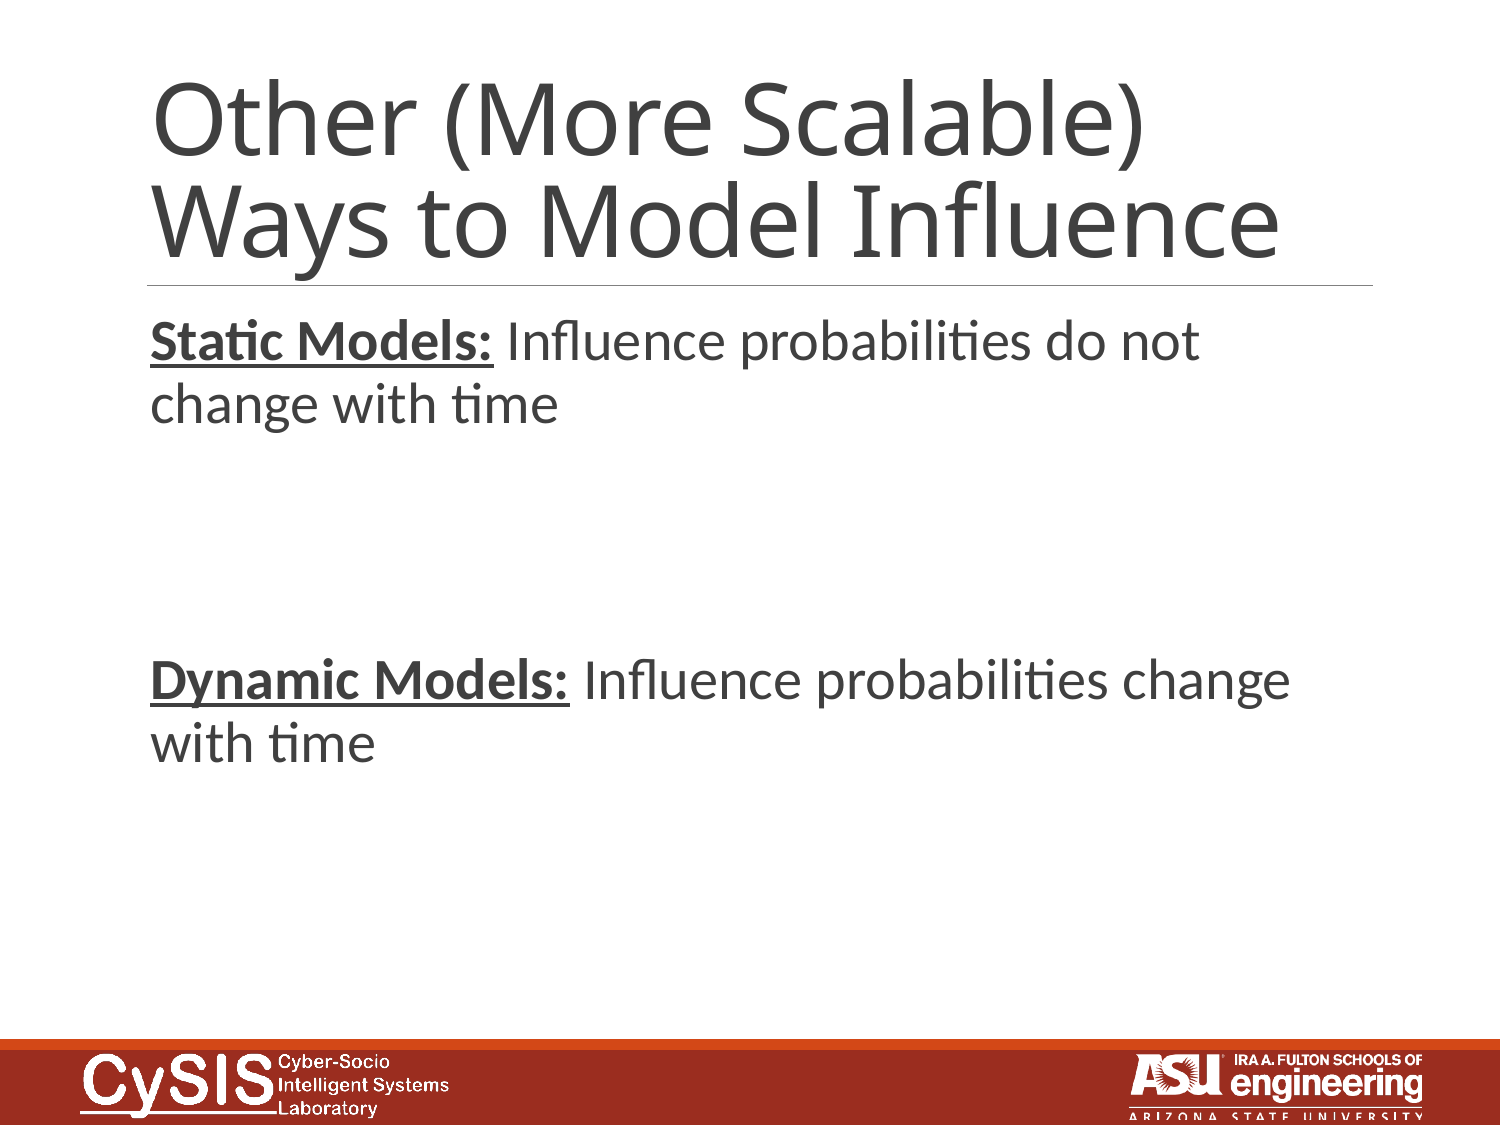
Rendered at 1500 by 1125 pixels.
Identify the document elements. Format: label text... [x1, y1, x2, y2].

picture [60, 1027, 464, 1125]
title Other (More Scalable) Ways to Model Influence [135, 47, 1373, 285]
list Static Models: Influence probabilities do not change with time Dynamic Models: Influence probabilities change with time [135, 302, 1373, 963]
